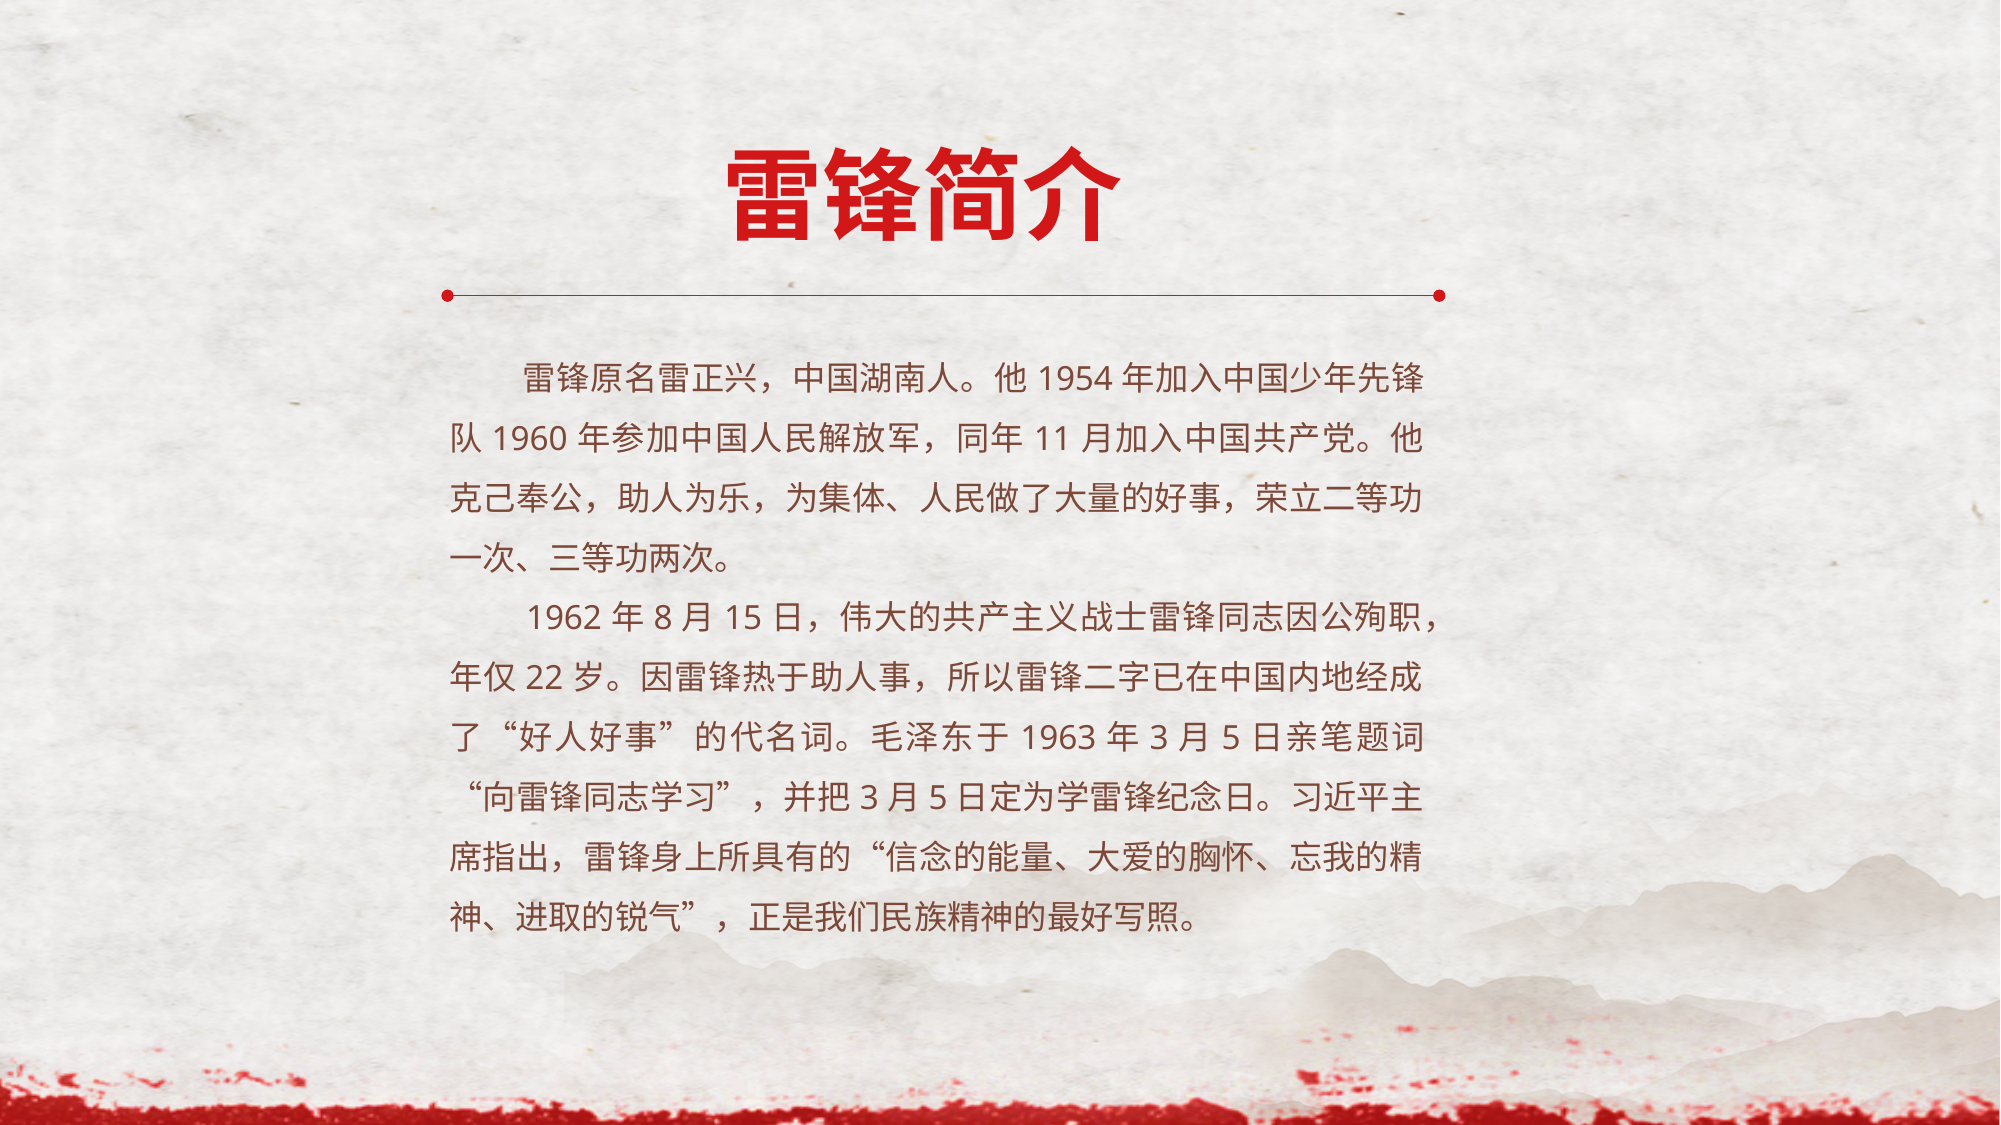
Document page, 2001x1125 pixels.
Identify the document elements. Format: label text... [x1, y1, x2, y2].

picture [0, 0, 2001, 1125]
text_box 雷锋原名雷正兴，中国湖南人。他1954年加入中国少年先锋队1960年参加中国人民解放军，同年11月加入中国共产党。他克己奉公，助人为乐，为集体、人民做了大量的好事，荣立二等功一次、三等功两次。 1962年8月15日，伟大的共产主义战士雷锋同志因公殉职，年仅22岁。因雷锋热于助人事，所以雷锋二字已在中国内地经成了“好人好事”的代名词。毛泽东于1963年3月5日亲笔题词“向雷锋同志学习”，并把3月5日定为学雷锋纪念日。习近平主席指出，雷锋身上所具有的“信念的能量、大爱的胸怀、忘我的精神、进取的锐气”，正是我们民族精神的最好写照。 [434, 329, 1440, 944]
text_box 雷锋简介 [707, 125, 1179, 261]
